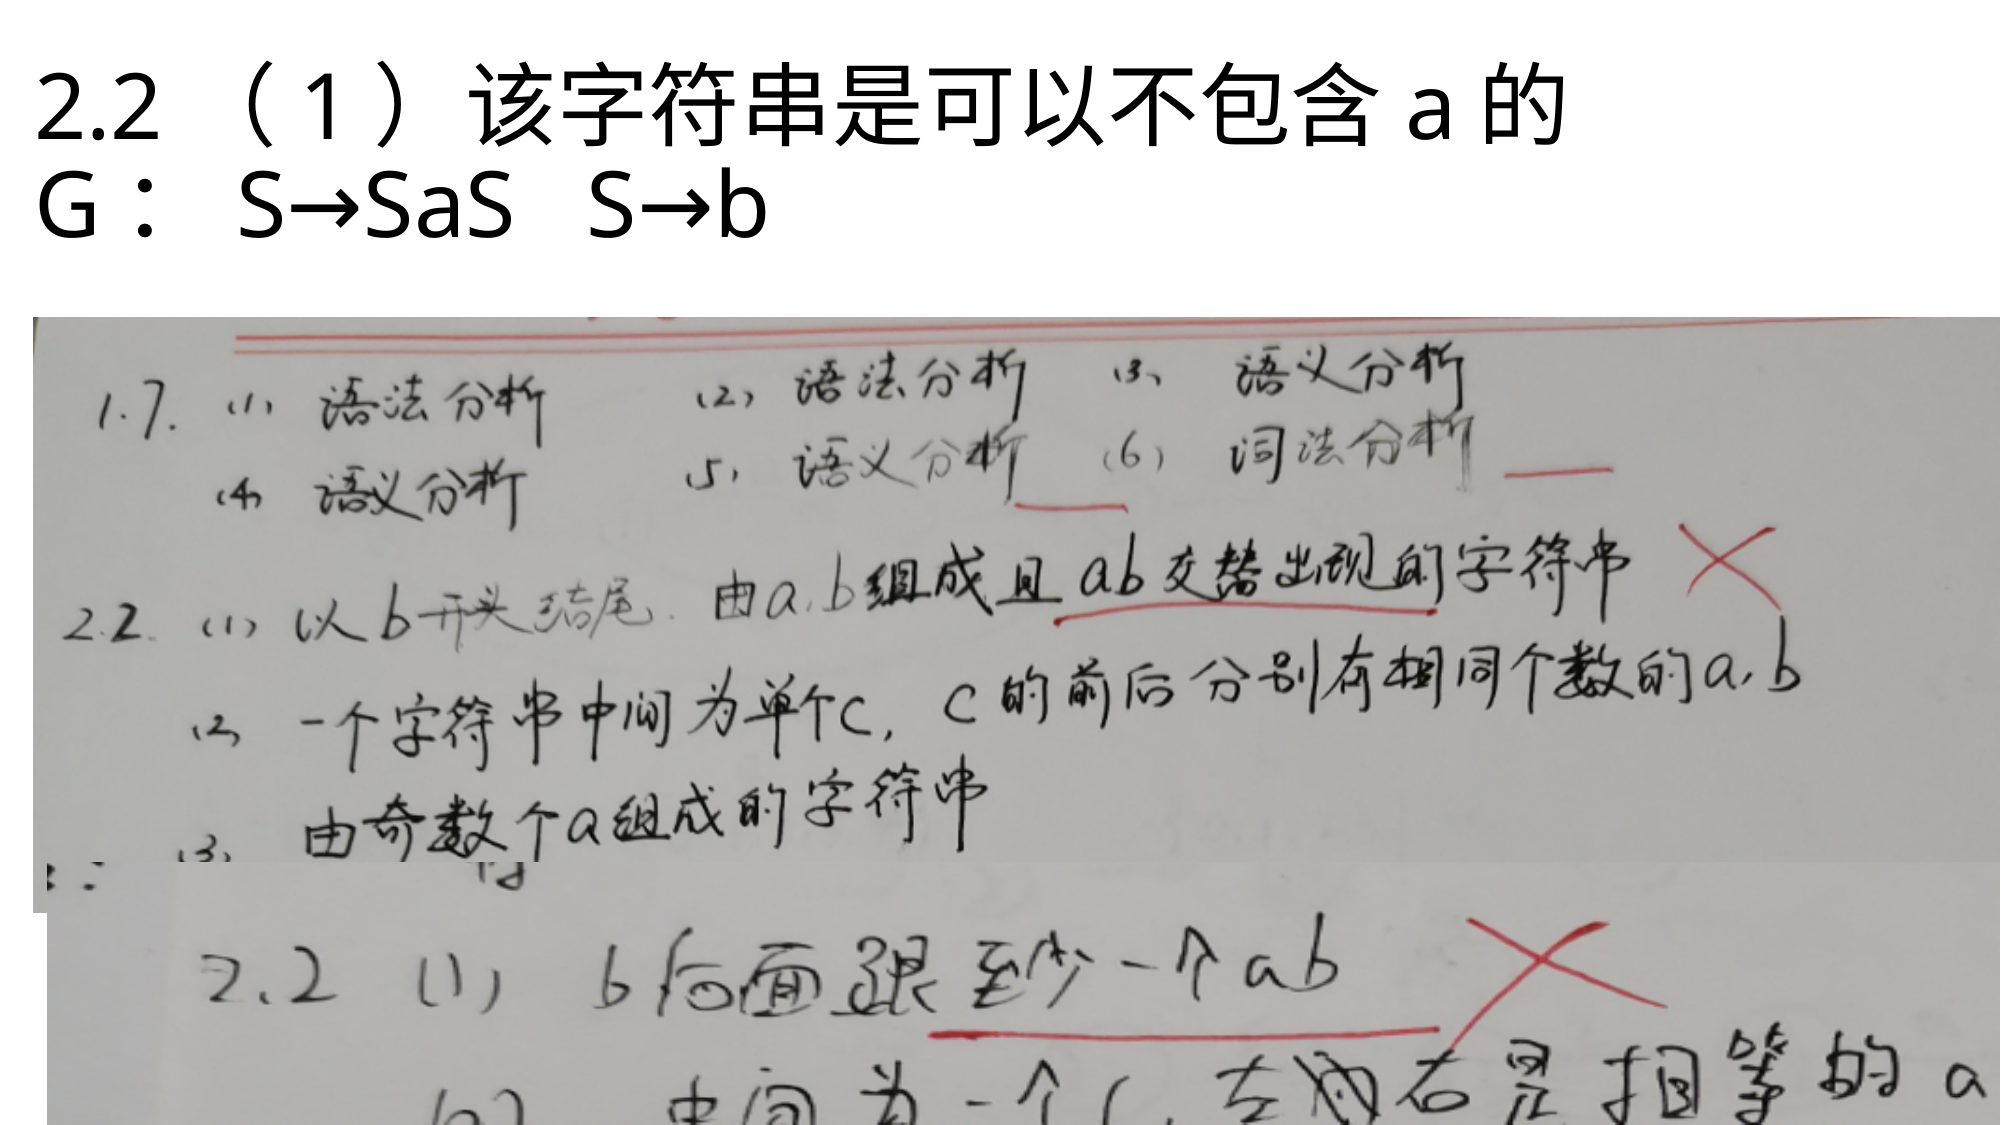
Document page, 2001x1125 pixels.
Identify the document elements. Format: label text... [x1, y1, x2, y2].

picture [47, 862, 2000, 1125]
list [33, 317, 2000, 913]
title 2.2（1）该字符串是可以不包含a的 G：S→SaS S→b [19, 0, 2000, 318]
